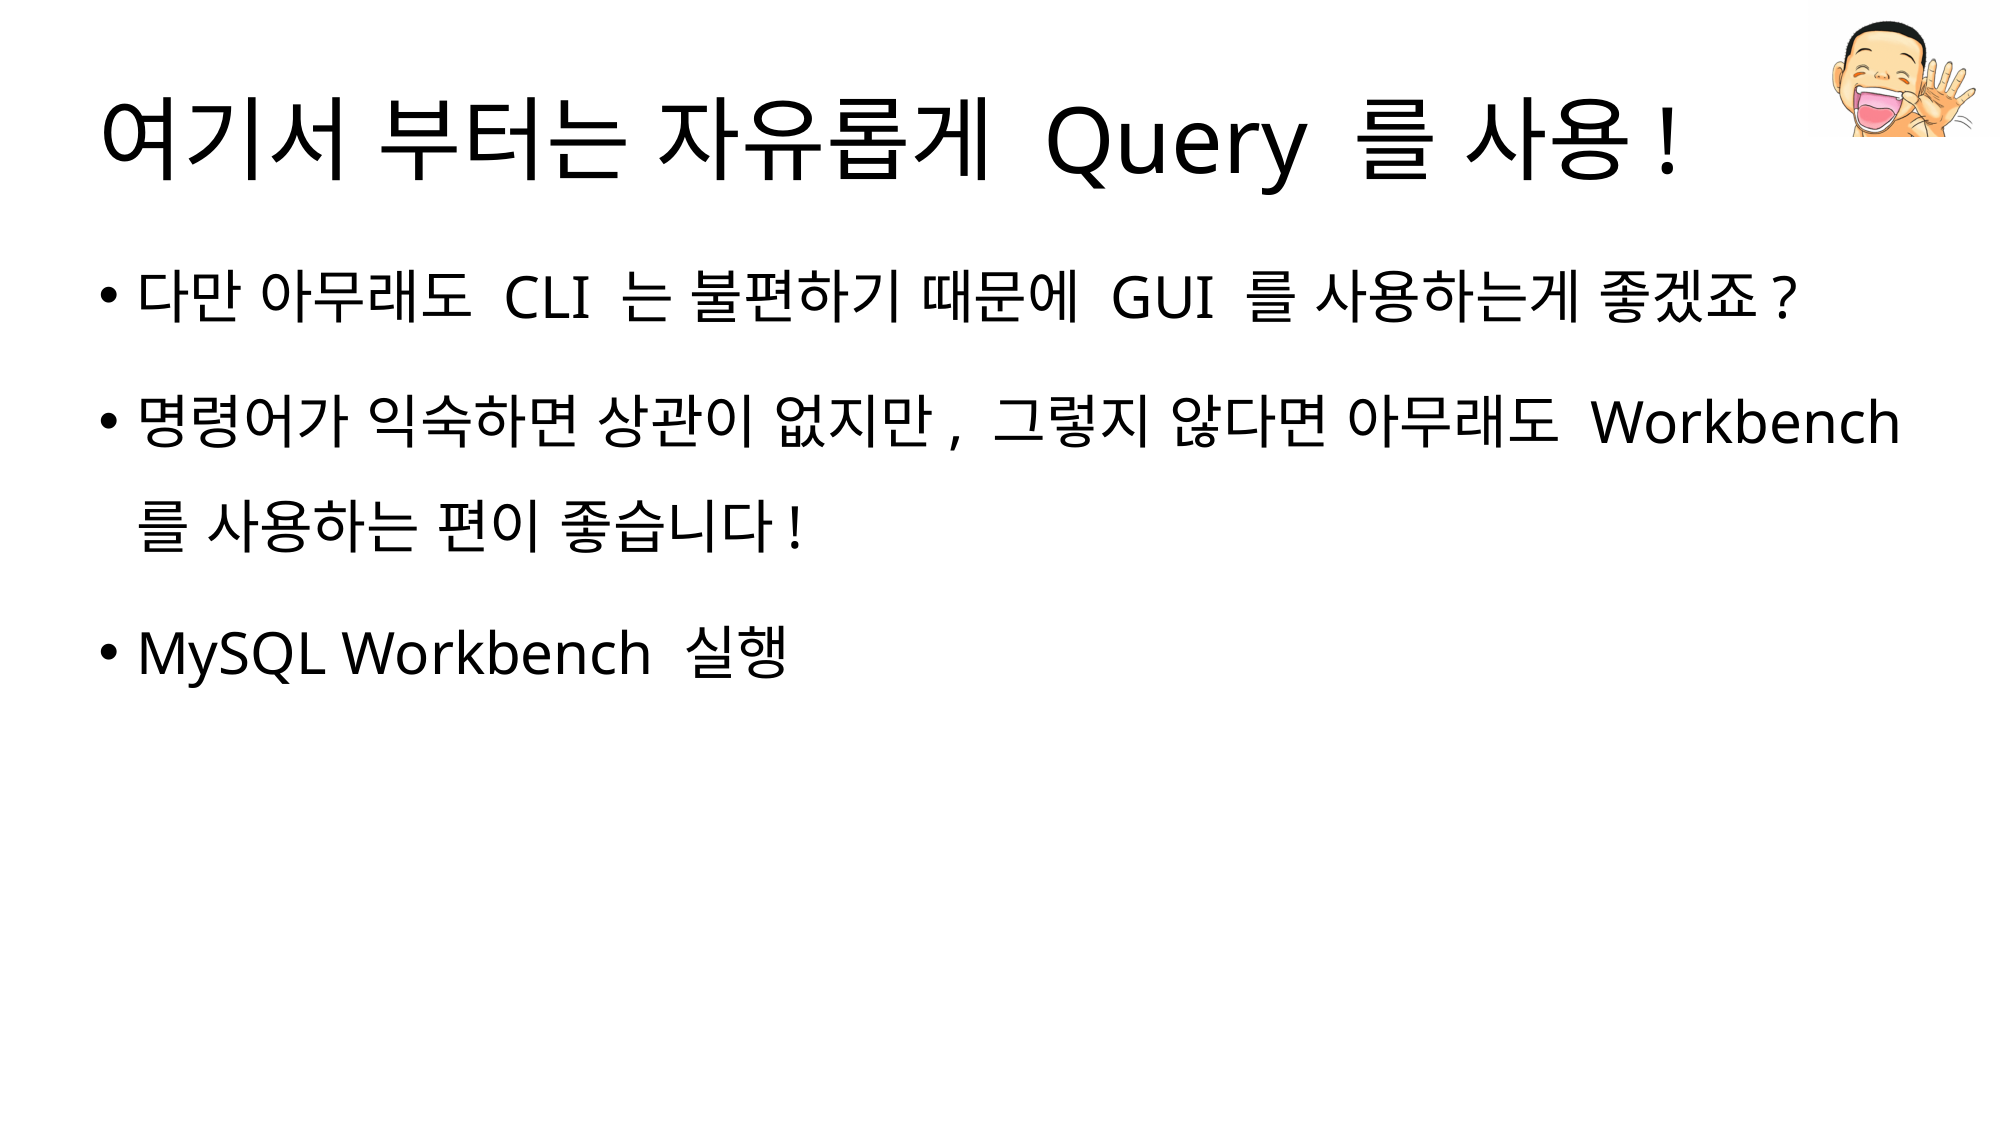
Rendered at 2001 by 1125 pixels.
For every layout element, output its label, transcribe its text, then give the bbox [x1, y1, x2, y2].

title 여기서 부터는 자유롭게 Query 를 사용! [83, 0, 1931, 217]
picture [1931, 0, 2000, 137]
list 다만 아무래도 CLI 는 불편하기 때문에 GUI 를 사용하는게 좋겠죠? 명령어가 익숙하면 상관이 없지만, 그렇지 않다면 아무래도 Workbench 를 사용하는 편이 좋습니다! MySQL Workbench 실행 [83, 217, 1931, 1125]
